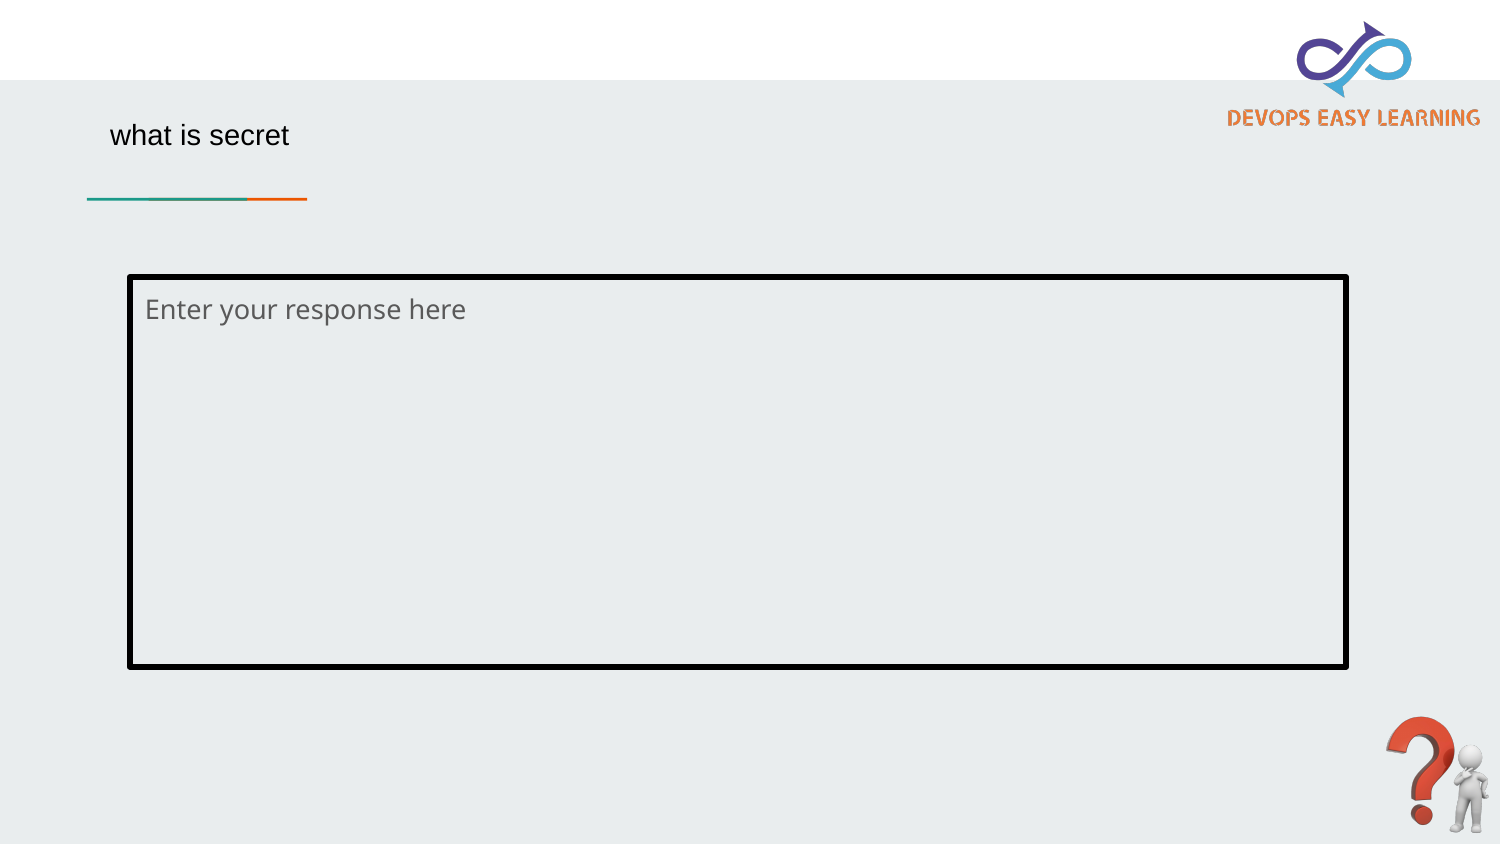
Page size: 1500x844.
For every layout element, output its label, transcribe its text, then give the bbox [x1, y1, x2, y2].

picture [1378, 706, 1500, 844]
picture [1216, 9, 1492, 148]
text_box what is secret [95, 101, 1226, 237]
text_box Enter your response here [129, 277, 1346, 667]
